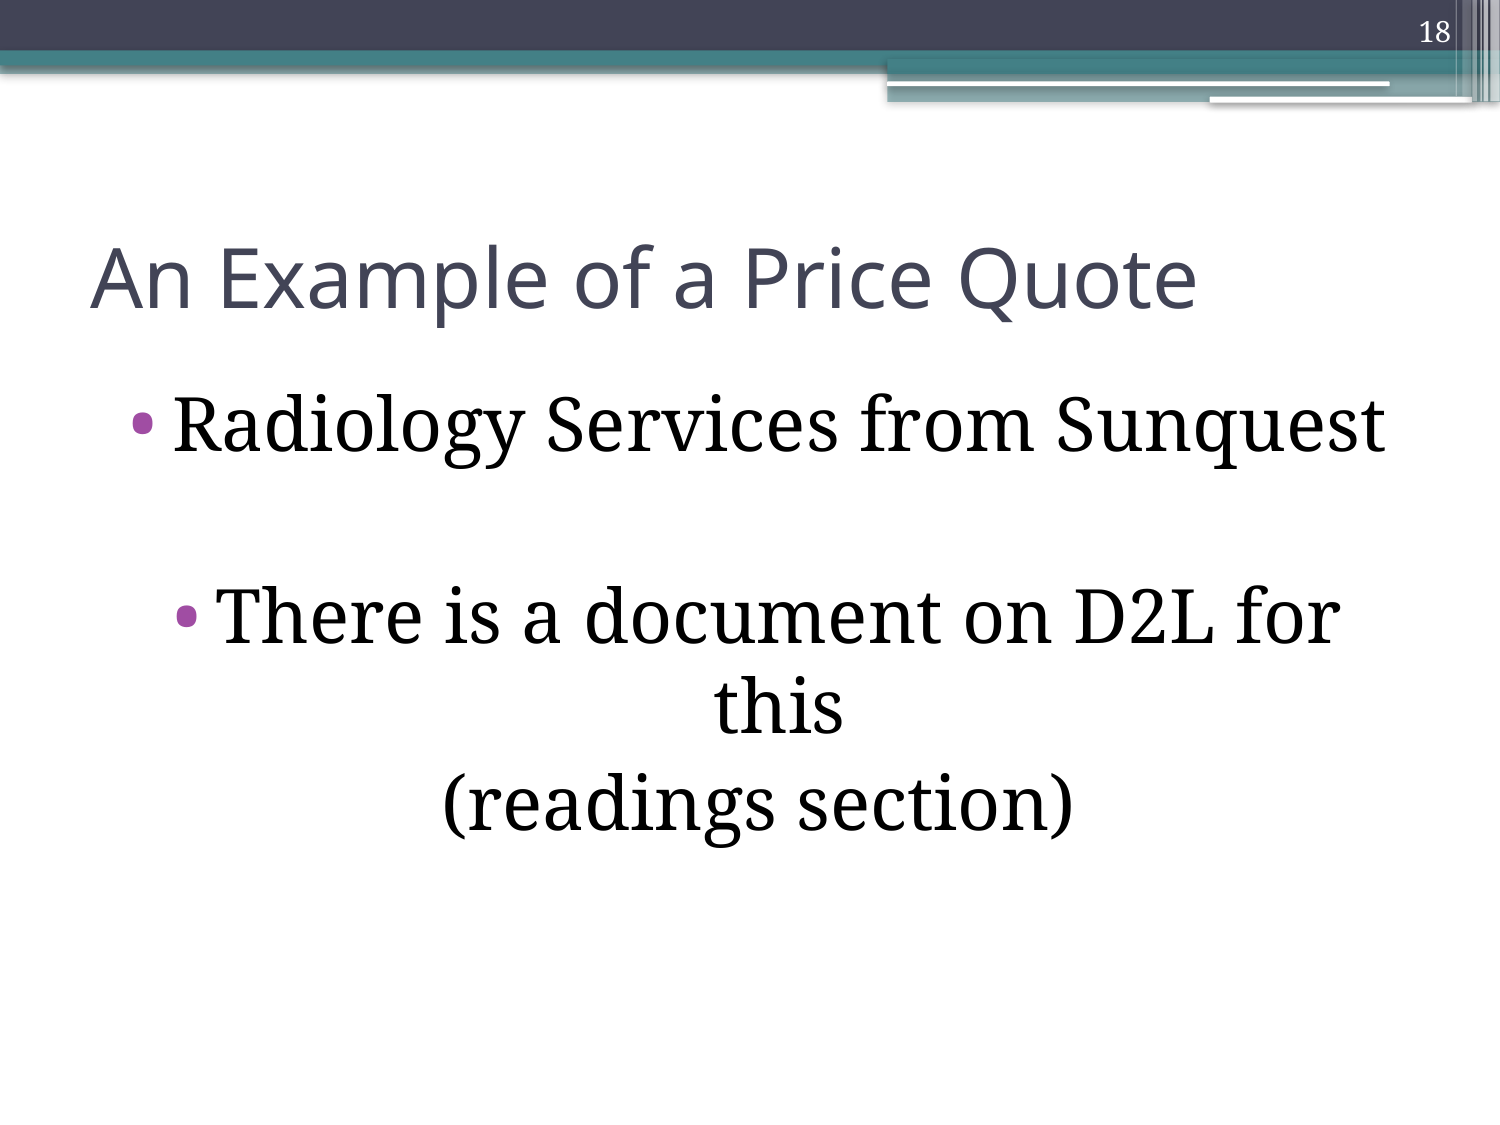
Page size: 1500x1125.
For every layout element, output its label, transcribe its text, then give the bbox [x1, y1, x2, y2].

slide_number 18 [1340, 0, 1466, 61]
list Radiology Services from Sunquest There is a document on D2L for this (readings section) [74, 368, 1426, 1079]
title An Example of a Price Quote [74, 187, 1426, 363]
